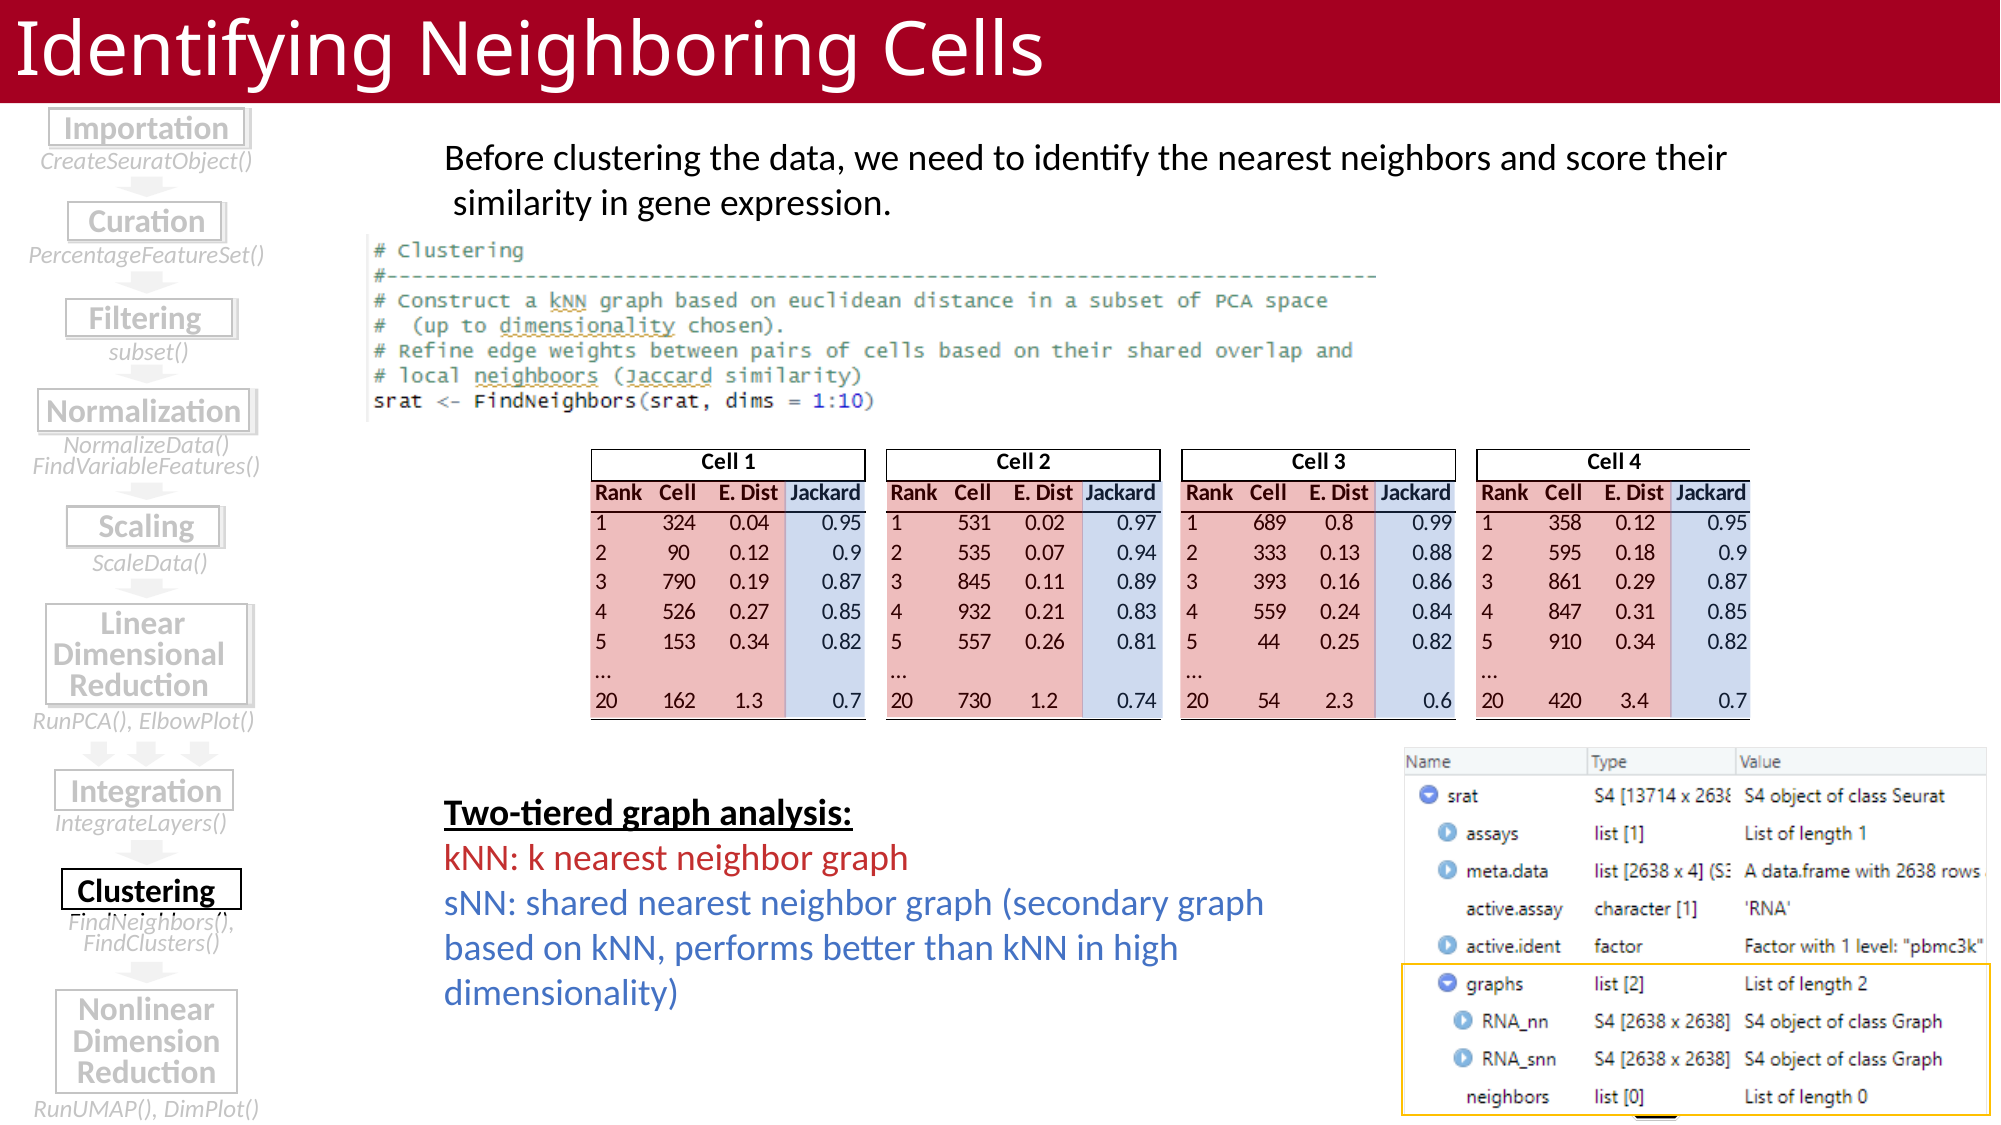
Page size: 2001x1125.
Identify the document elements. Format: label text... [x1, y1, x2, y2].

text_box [0, 104, 295, 1125]
text_box Before clustering the data, we need to identify the nearest neighbors and score their similarity in gene expression. [429, 125, 1745, 231]
title Identifying Neighboring Cells [0, 0, 2000, 104]
picture [366, 234, 1376, 422]
picture [1404, 747, 1987, 1121]
text_box Two-tiered graph analysis: kNN: k nearest neighbor graph sNN: shared nearest neighbor graph (secondary graph based on kNN, performs better than kNN in high dimensionality) [429, 780, 1290, 1066]
text_box [1987, 963, 1991, 1116]
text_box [590, 448, 1752, 721]
